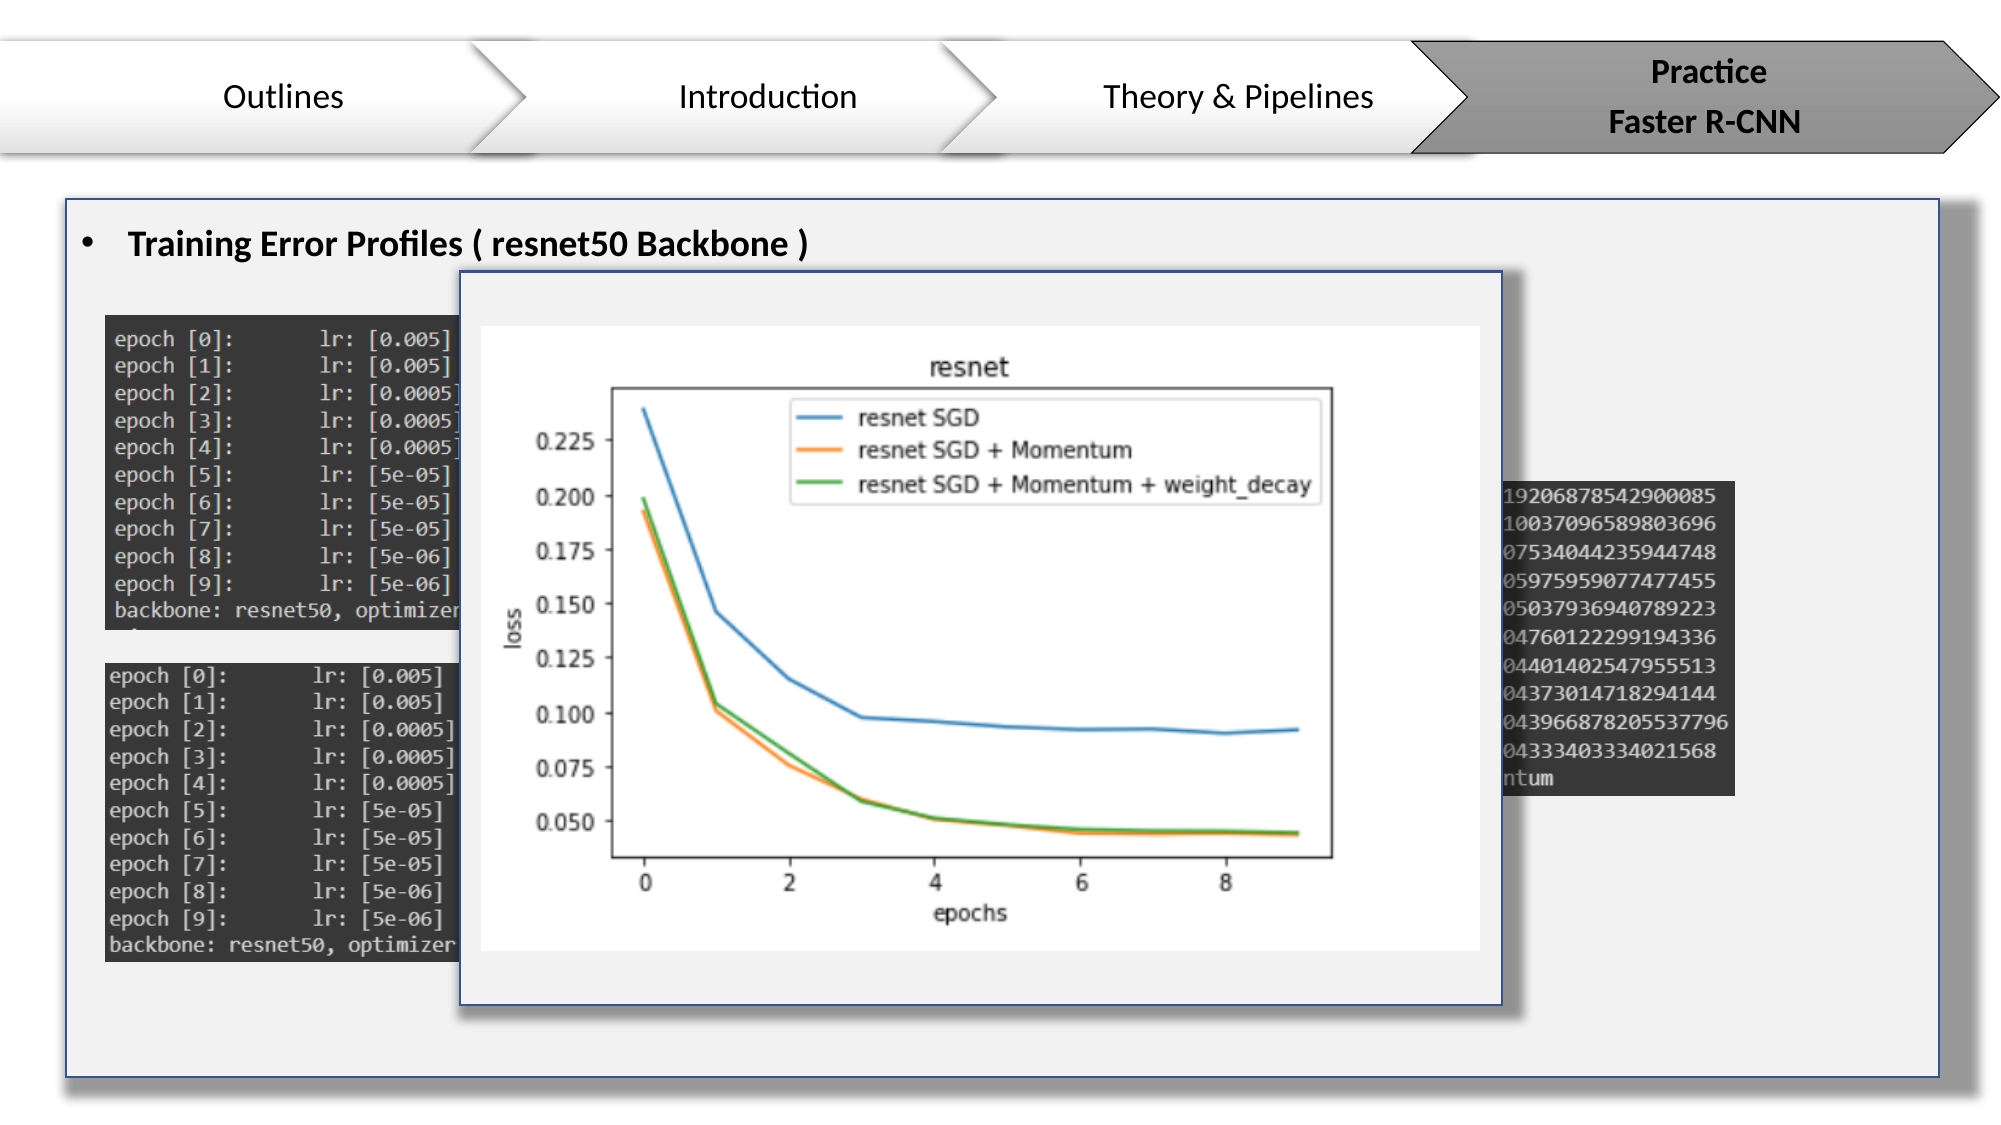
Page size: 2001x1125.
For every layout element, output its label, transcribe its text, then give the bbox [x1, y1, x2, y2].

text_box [105, 315, 833, 962]
text_box [459, 270, 1503, 481]
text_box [0, 41, 2000, 154]
text_box Training Error Profiles ( resnet50 Backbone ) [66, 189, 1939, 407]
text_box [65, 198, 1940, 1078]
picture [481, 326, 1735, 951]
text_box [459, 796, 1503, 1006]
